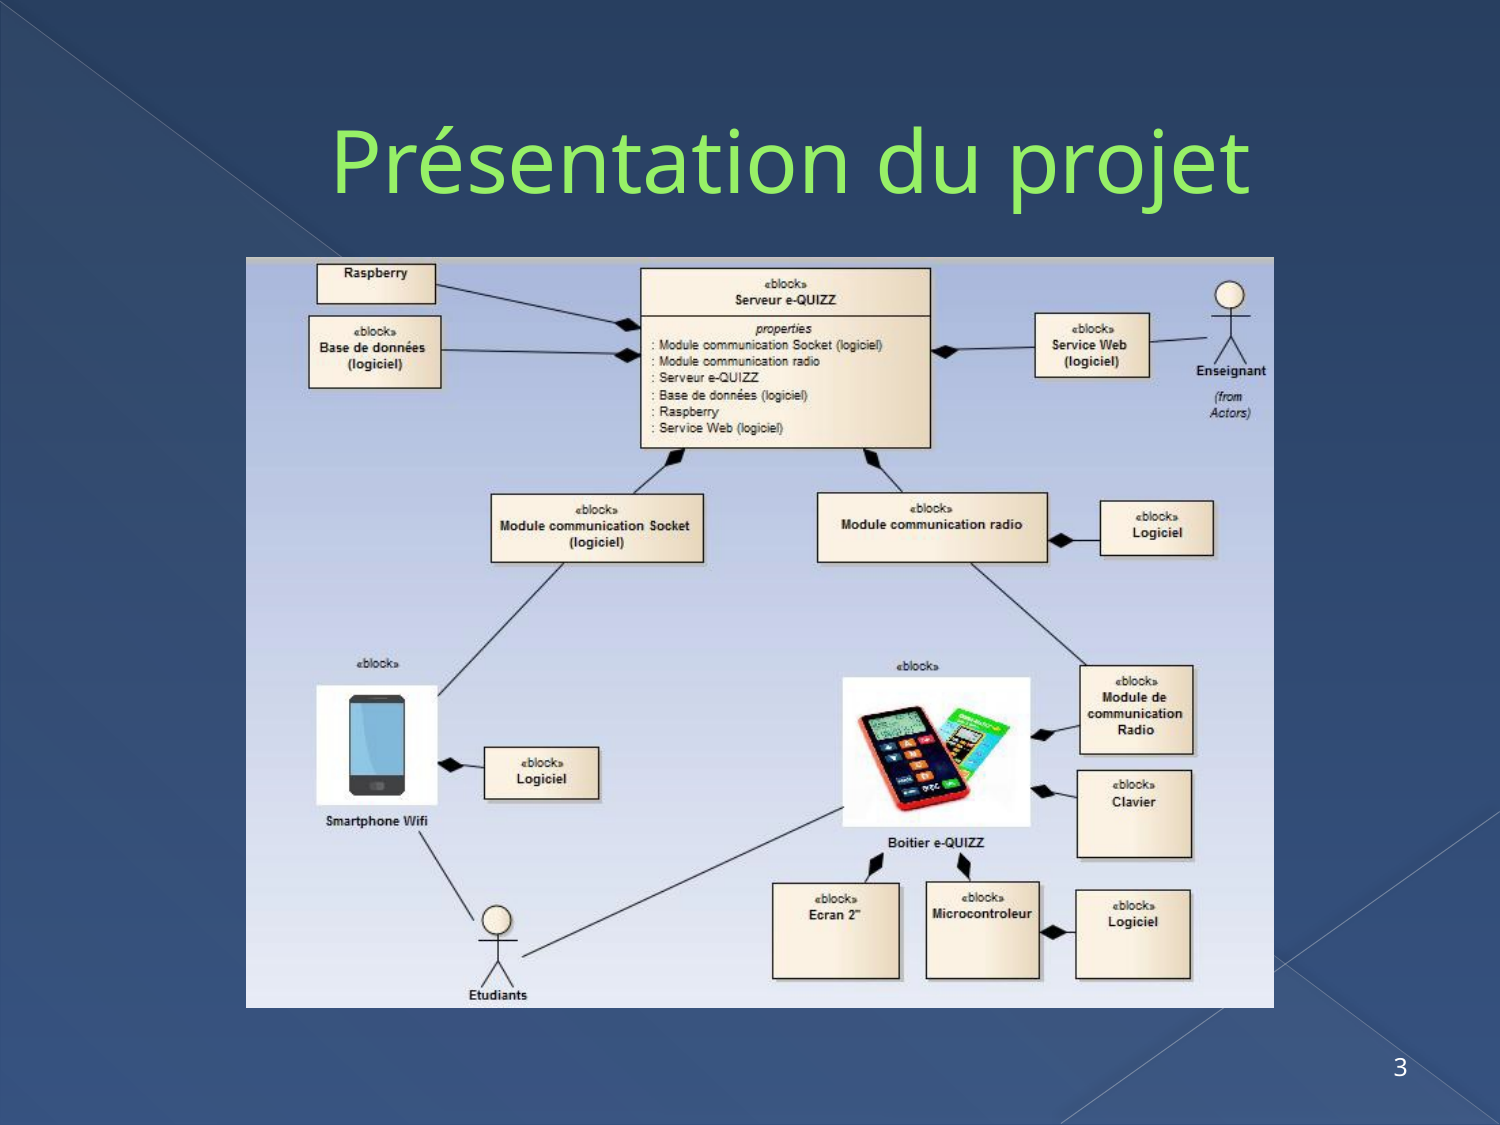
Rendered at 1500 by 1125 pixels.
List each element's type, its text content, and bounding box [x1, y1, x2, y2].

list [245, 257, 1274, 1008]
title Présentation du projet [75, 43, 1425, 274]
slide_number 3 [1359, 1042, 1442, 1093]
